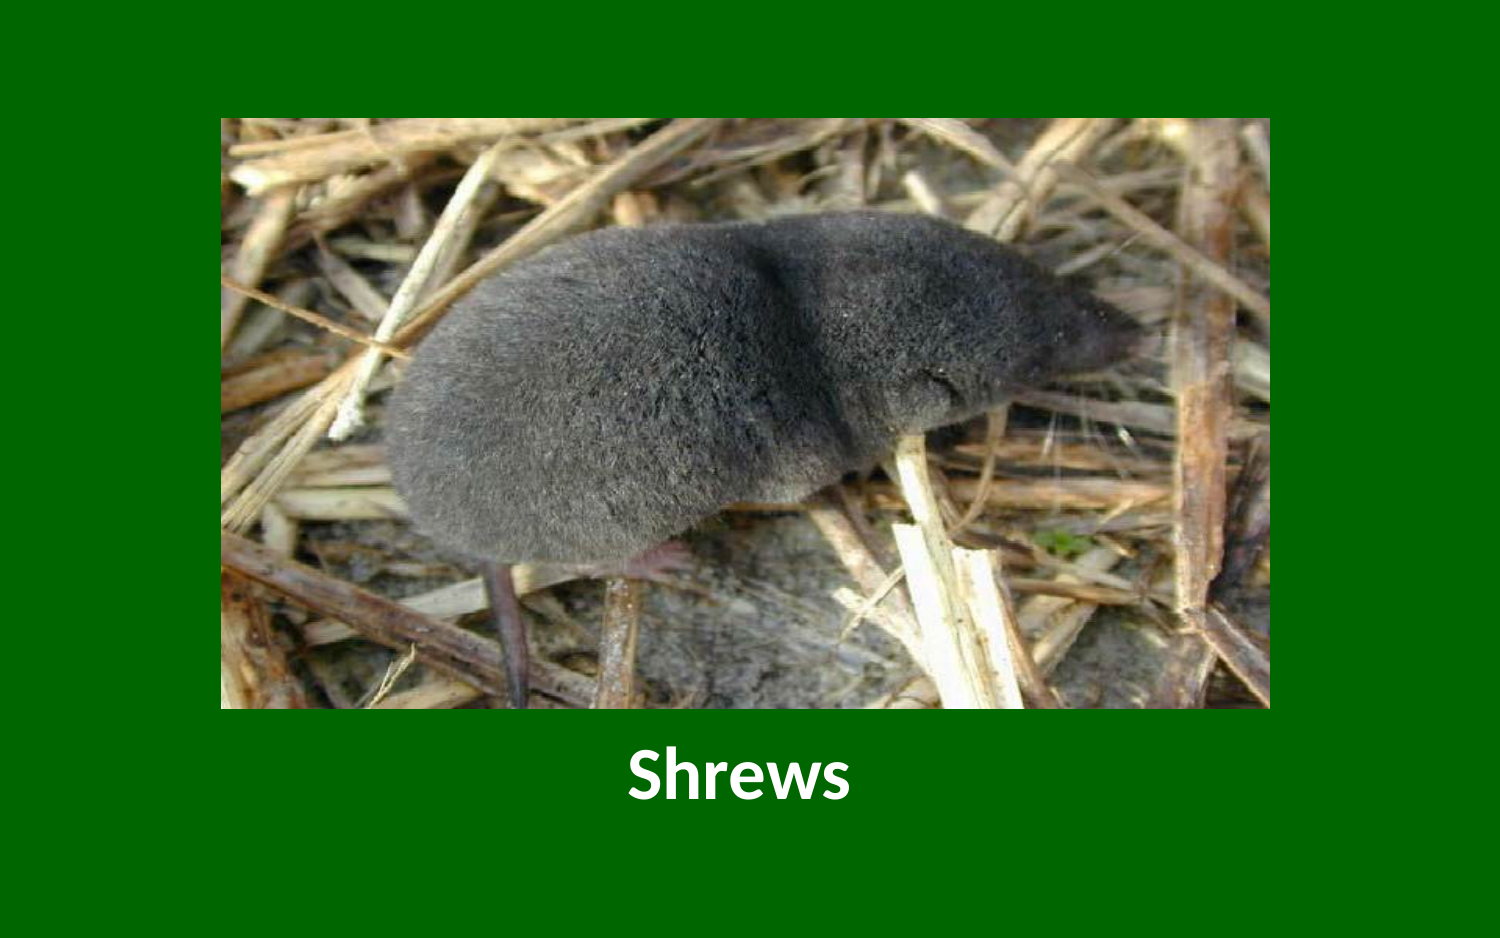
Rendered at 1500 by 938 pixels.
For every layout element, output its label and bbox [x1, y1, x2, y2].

text_box [220, 118, 1270, 824]
